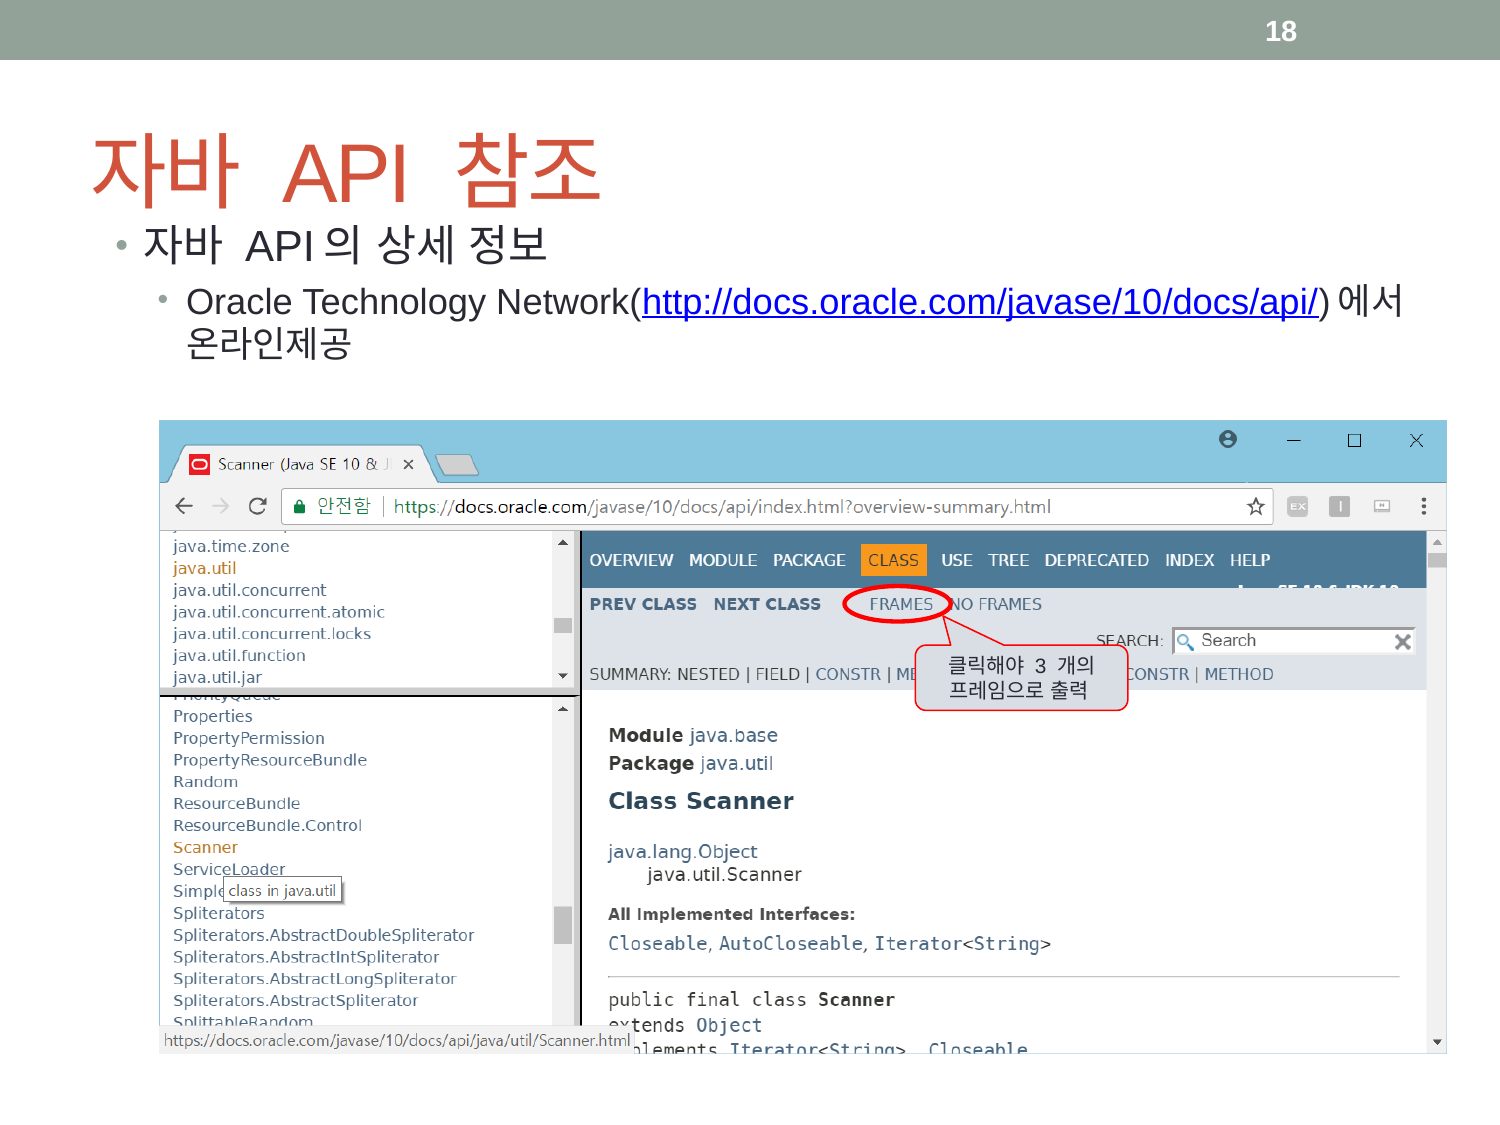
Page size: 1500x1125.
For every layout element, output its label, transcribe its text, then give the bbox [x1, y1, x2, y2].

title 자바 API 참조 [75, 87, 1425, 250]
slide_number 18 [1250, 3, 1425, 57]
text_box [0, 0, 1500, 75]
picture [159, 420, 1447, 1054]
list 자바 API의 상세 정보 Oracle Technology Network(http://docs.oracle.com/javase/10/docs/api/)에서 온라인제공 [100, 210, 1483, 374]
